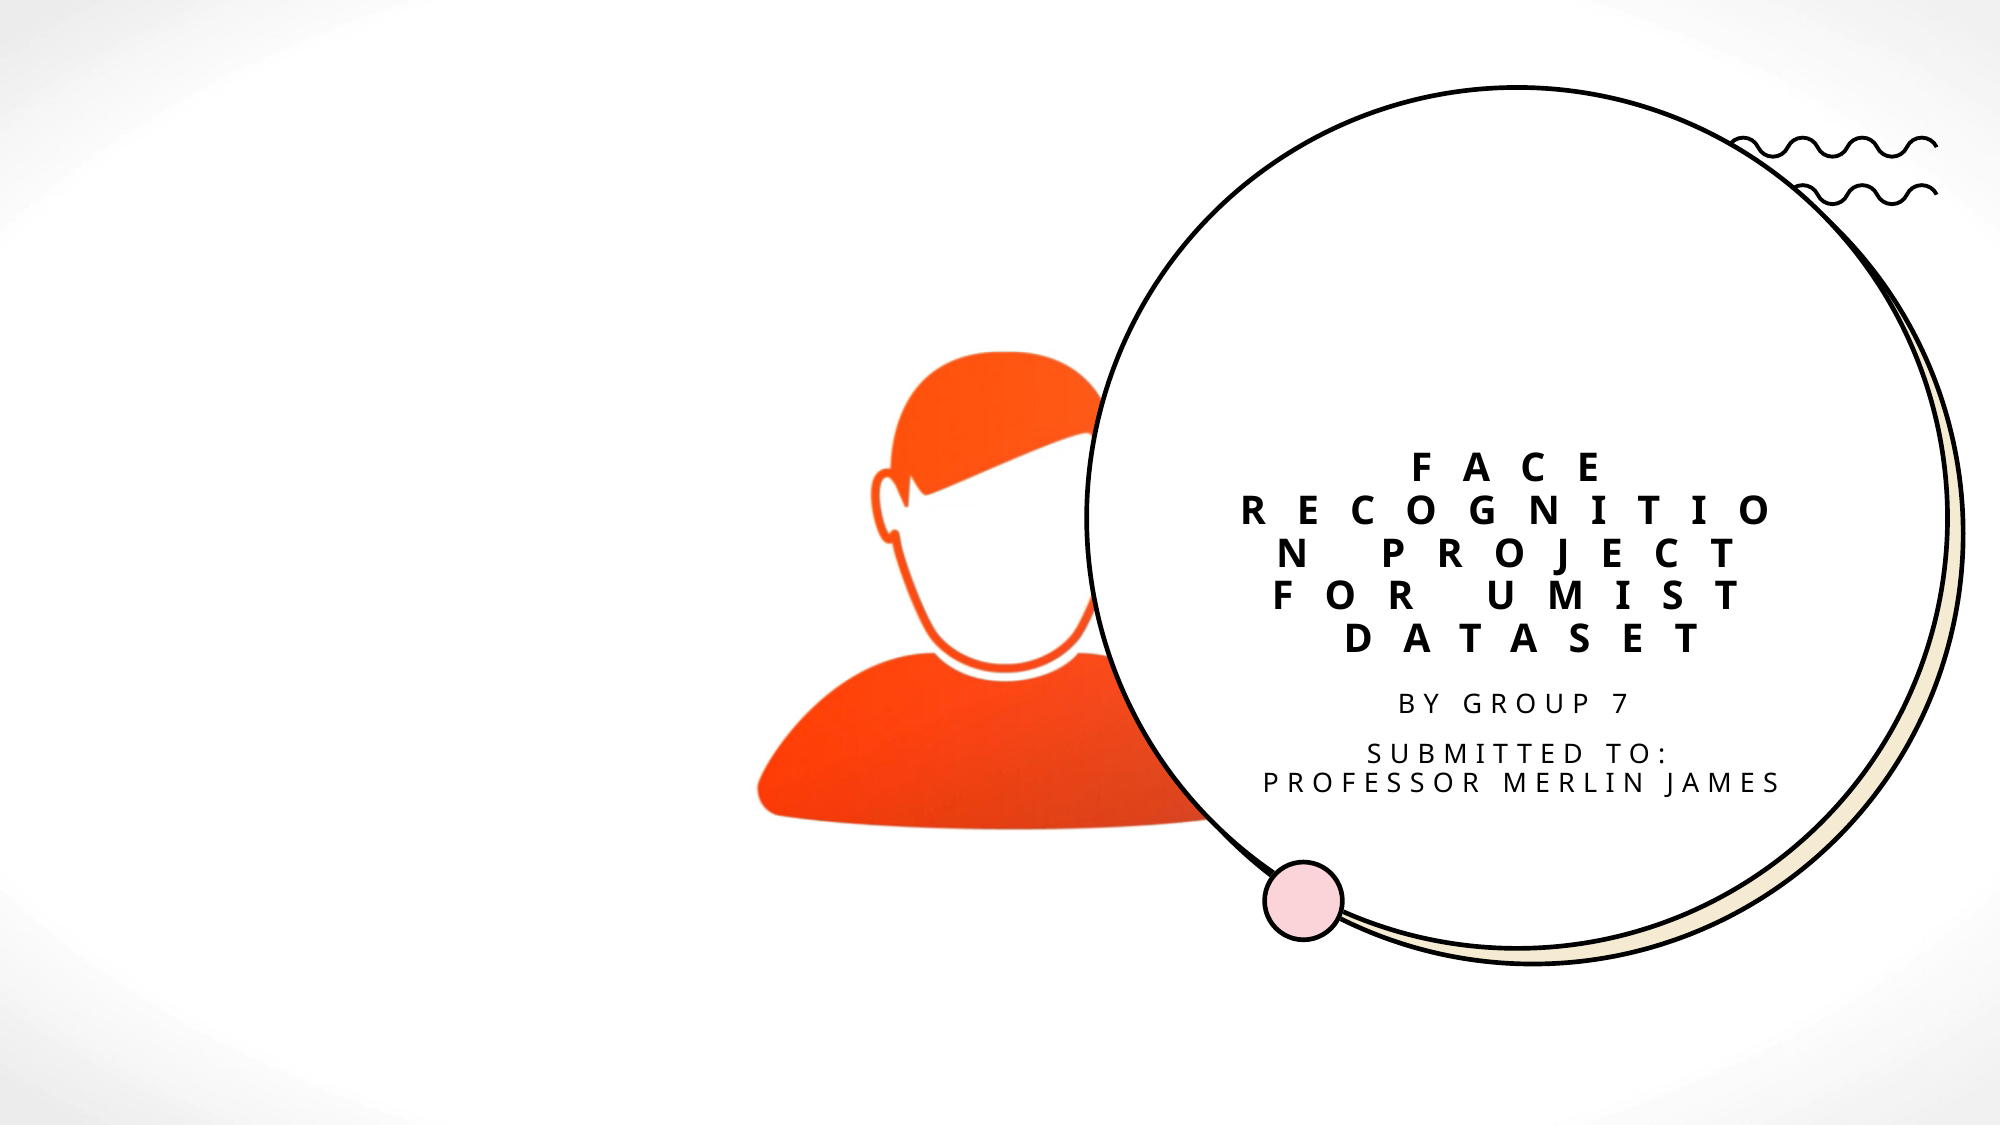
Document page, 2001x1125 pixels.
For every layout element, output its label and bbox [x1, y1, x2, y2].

text_box [0, 0, 2000, 1125]
text_box [1086, 87, 1966, 964]
